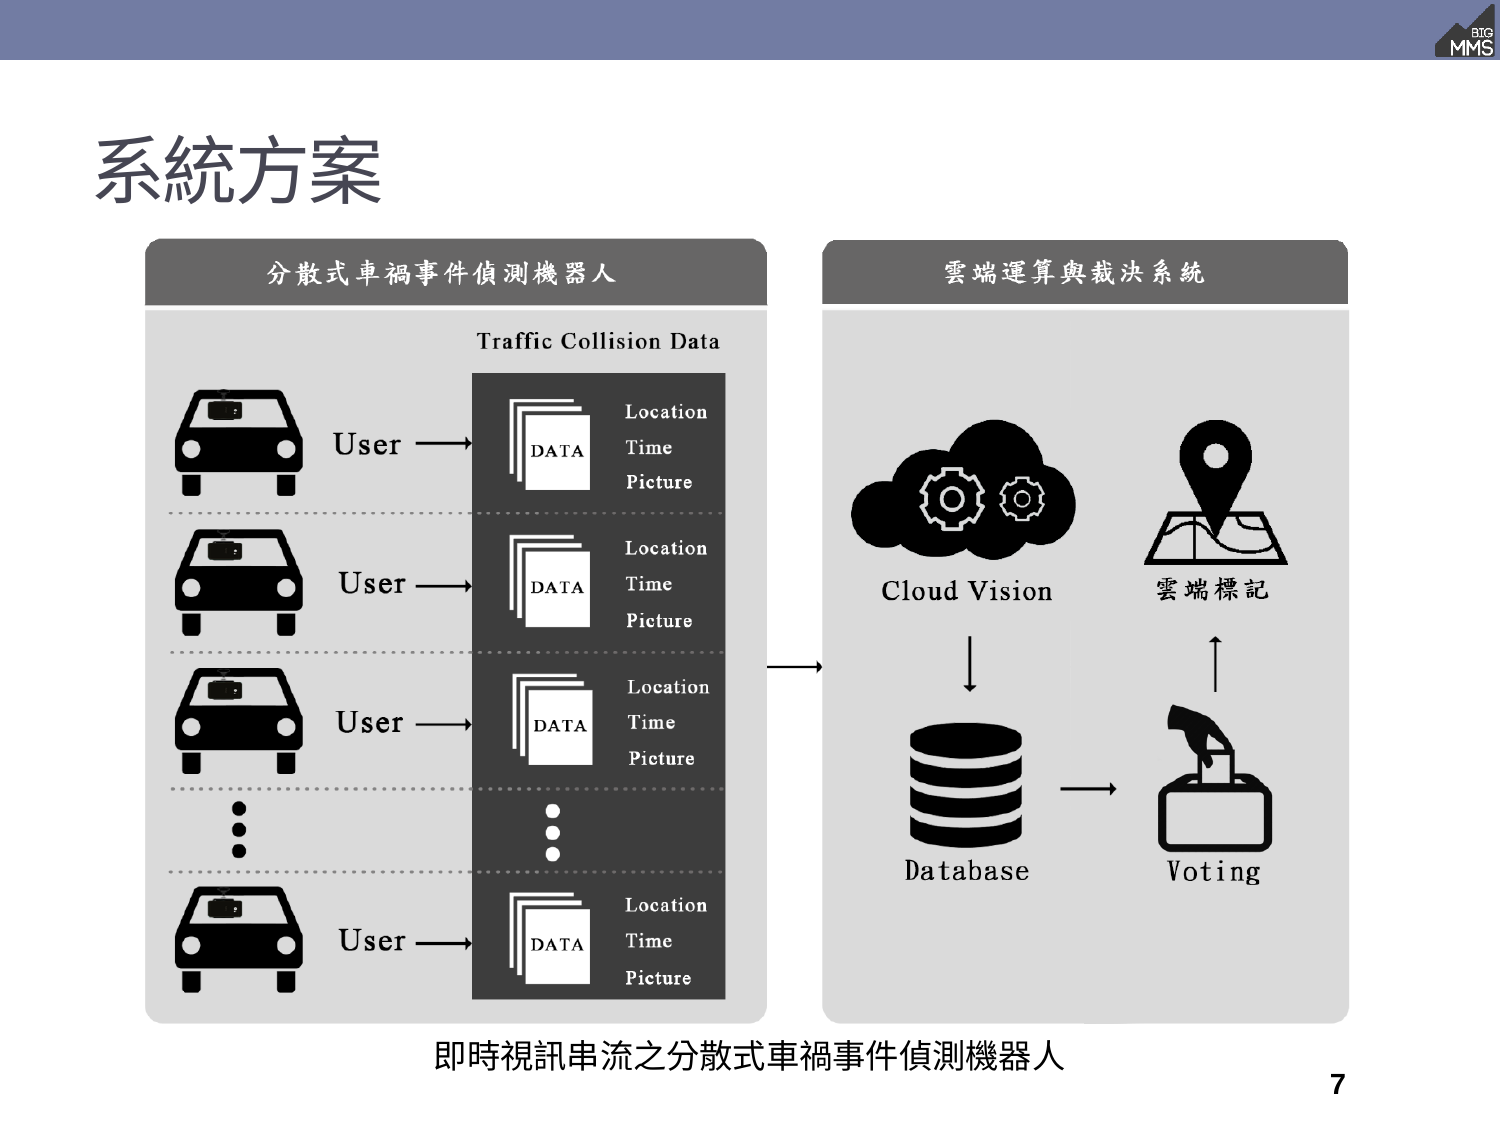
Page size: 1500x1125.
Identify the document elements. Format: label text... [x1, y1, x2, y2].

picture [135, 229, 1365, 1036]
text_box 即時視訊串流之分散式車禍事件偵測機器人 [419, 1043, 1081, 1083]
picture [1433, 2, 1495, 58]
slide_number 7 [1314, 1056, 1490, 1110]
title 系統方案 [75, 87, 1425, 250]
